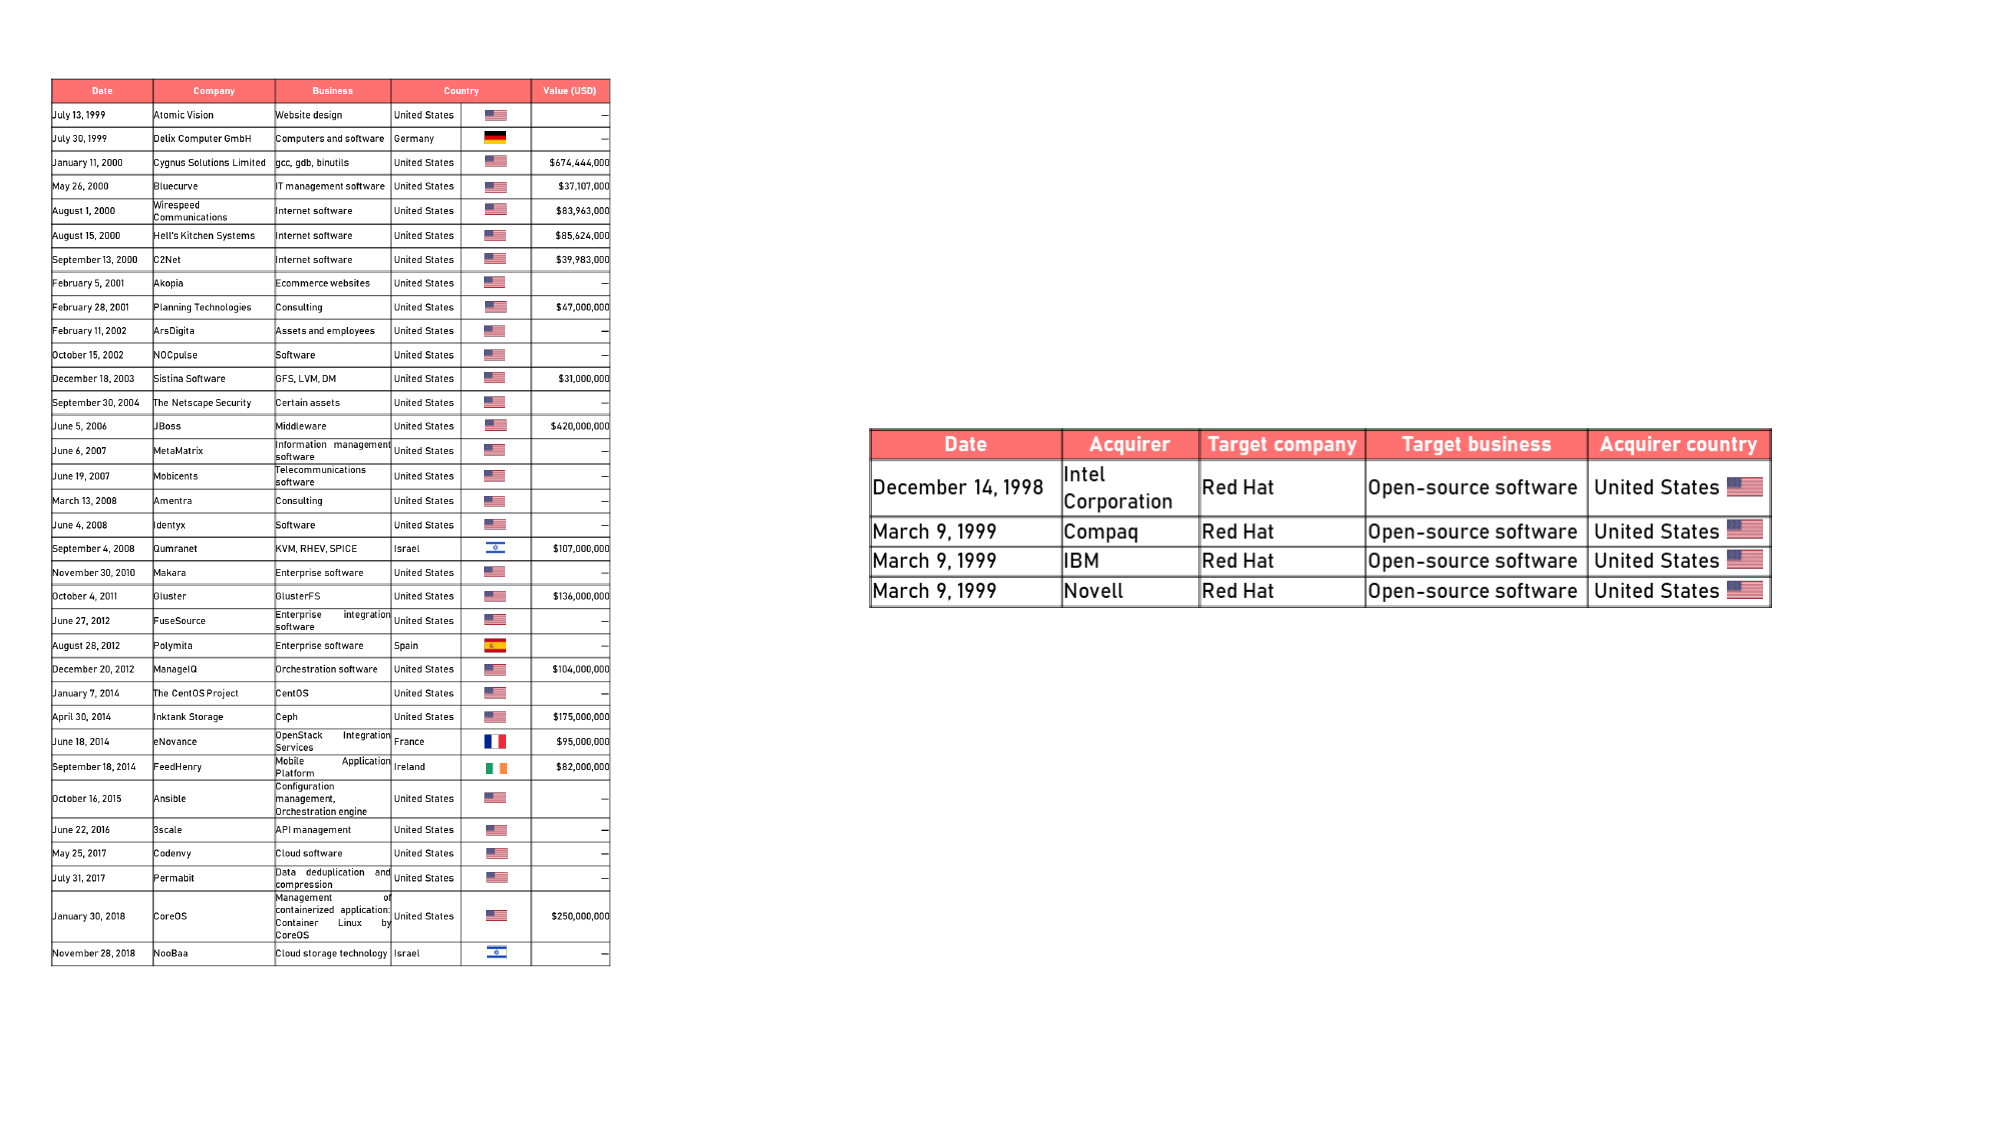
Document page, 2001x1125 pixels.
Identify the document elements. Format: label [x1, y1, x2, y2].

picture [51, 78, 611, 967]
picture [869, 423, 1773, 615]
